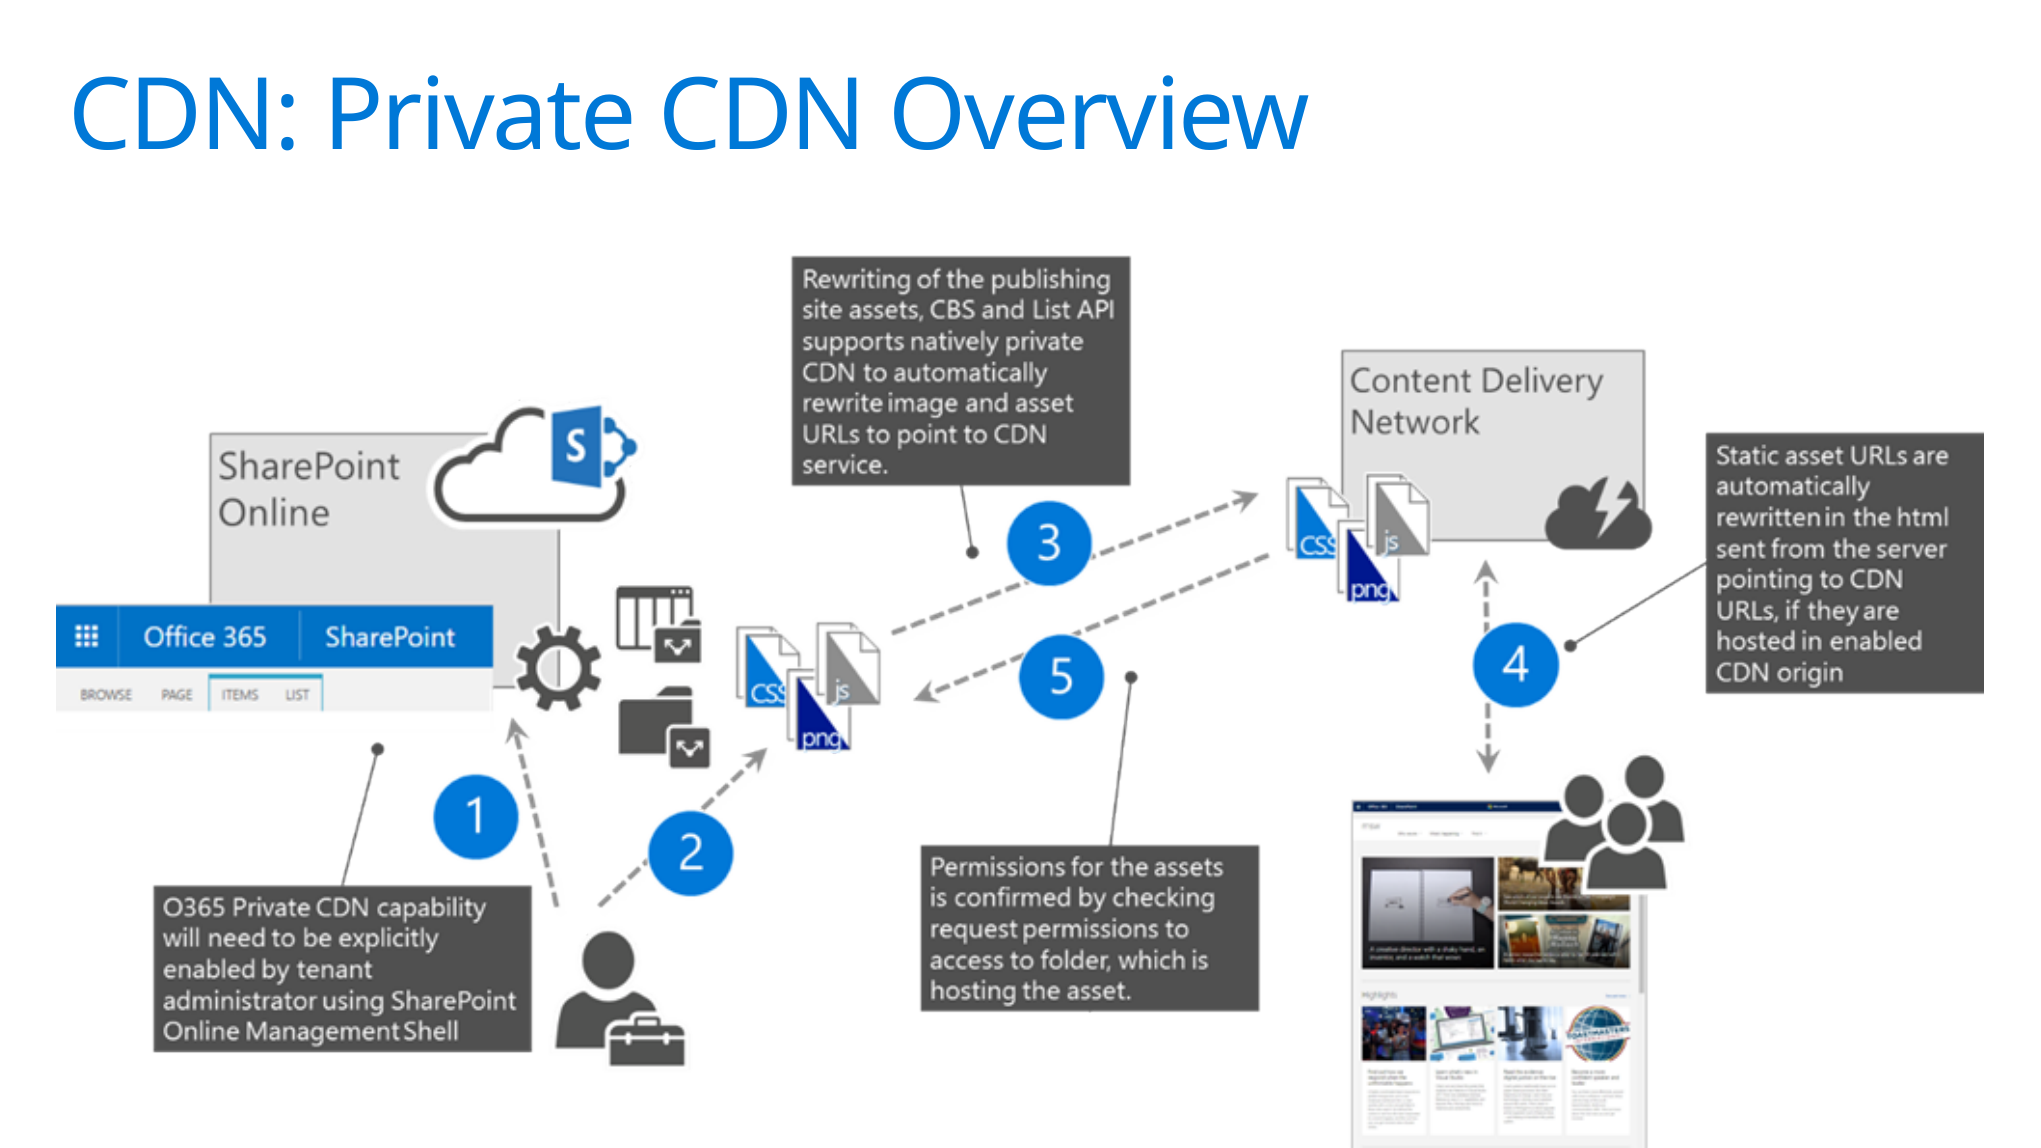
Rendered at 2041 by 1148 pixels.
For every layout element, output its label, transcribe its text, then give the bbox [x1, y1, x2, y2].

title CDN: Private CDN Overview [45, 48, 1996, 199]
picture [55, 254, 1984, 1148]
